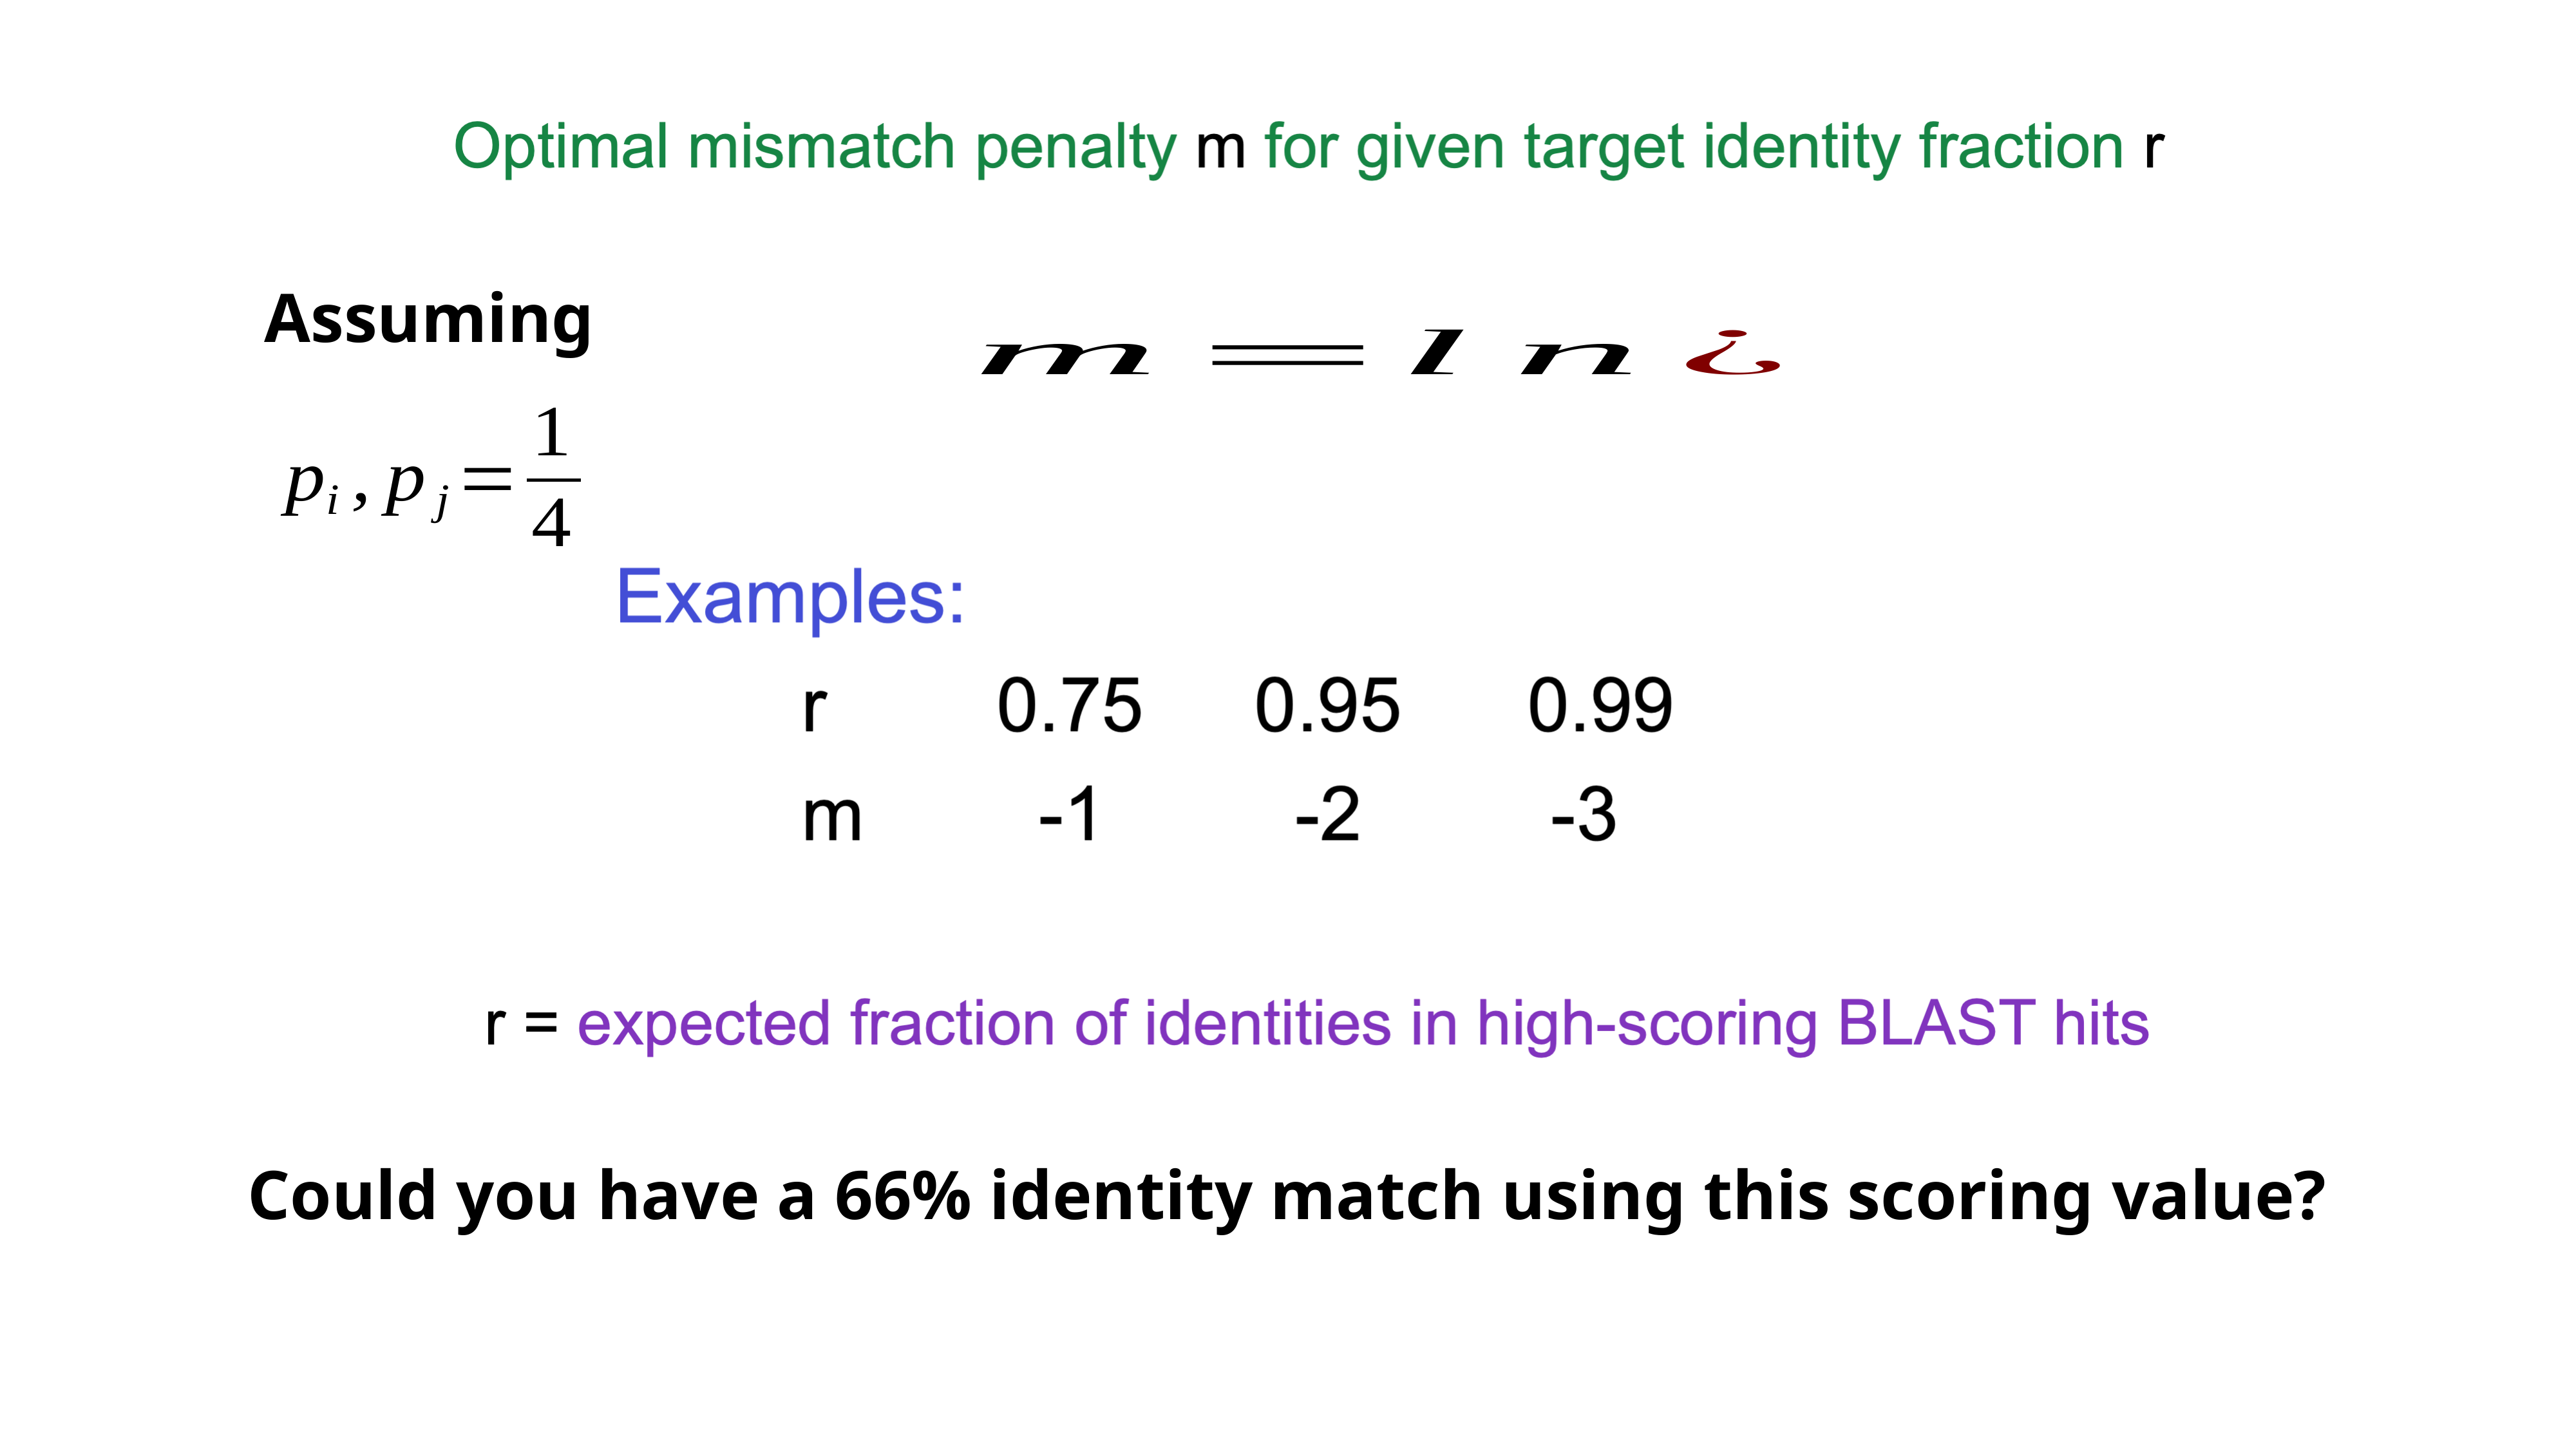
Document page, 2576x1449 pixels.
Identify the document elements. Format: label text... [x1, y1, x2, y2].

picture [417, 66, 2279, 1175]
text_box [276, 392, 417, 564]
text_box Could you have a 66% identity match using this scoring value? [242, 1146, 2334, 1238]
text_box Assuming [259, 270, 417, 361]
